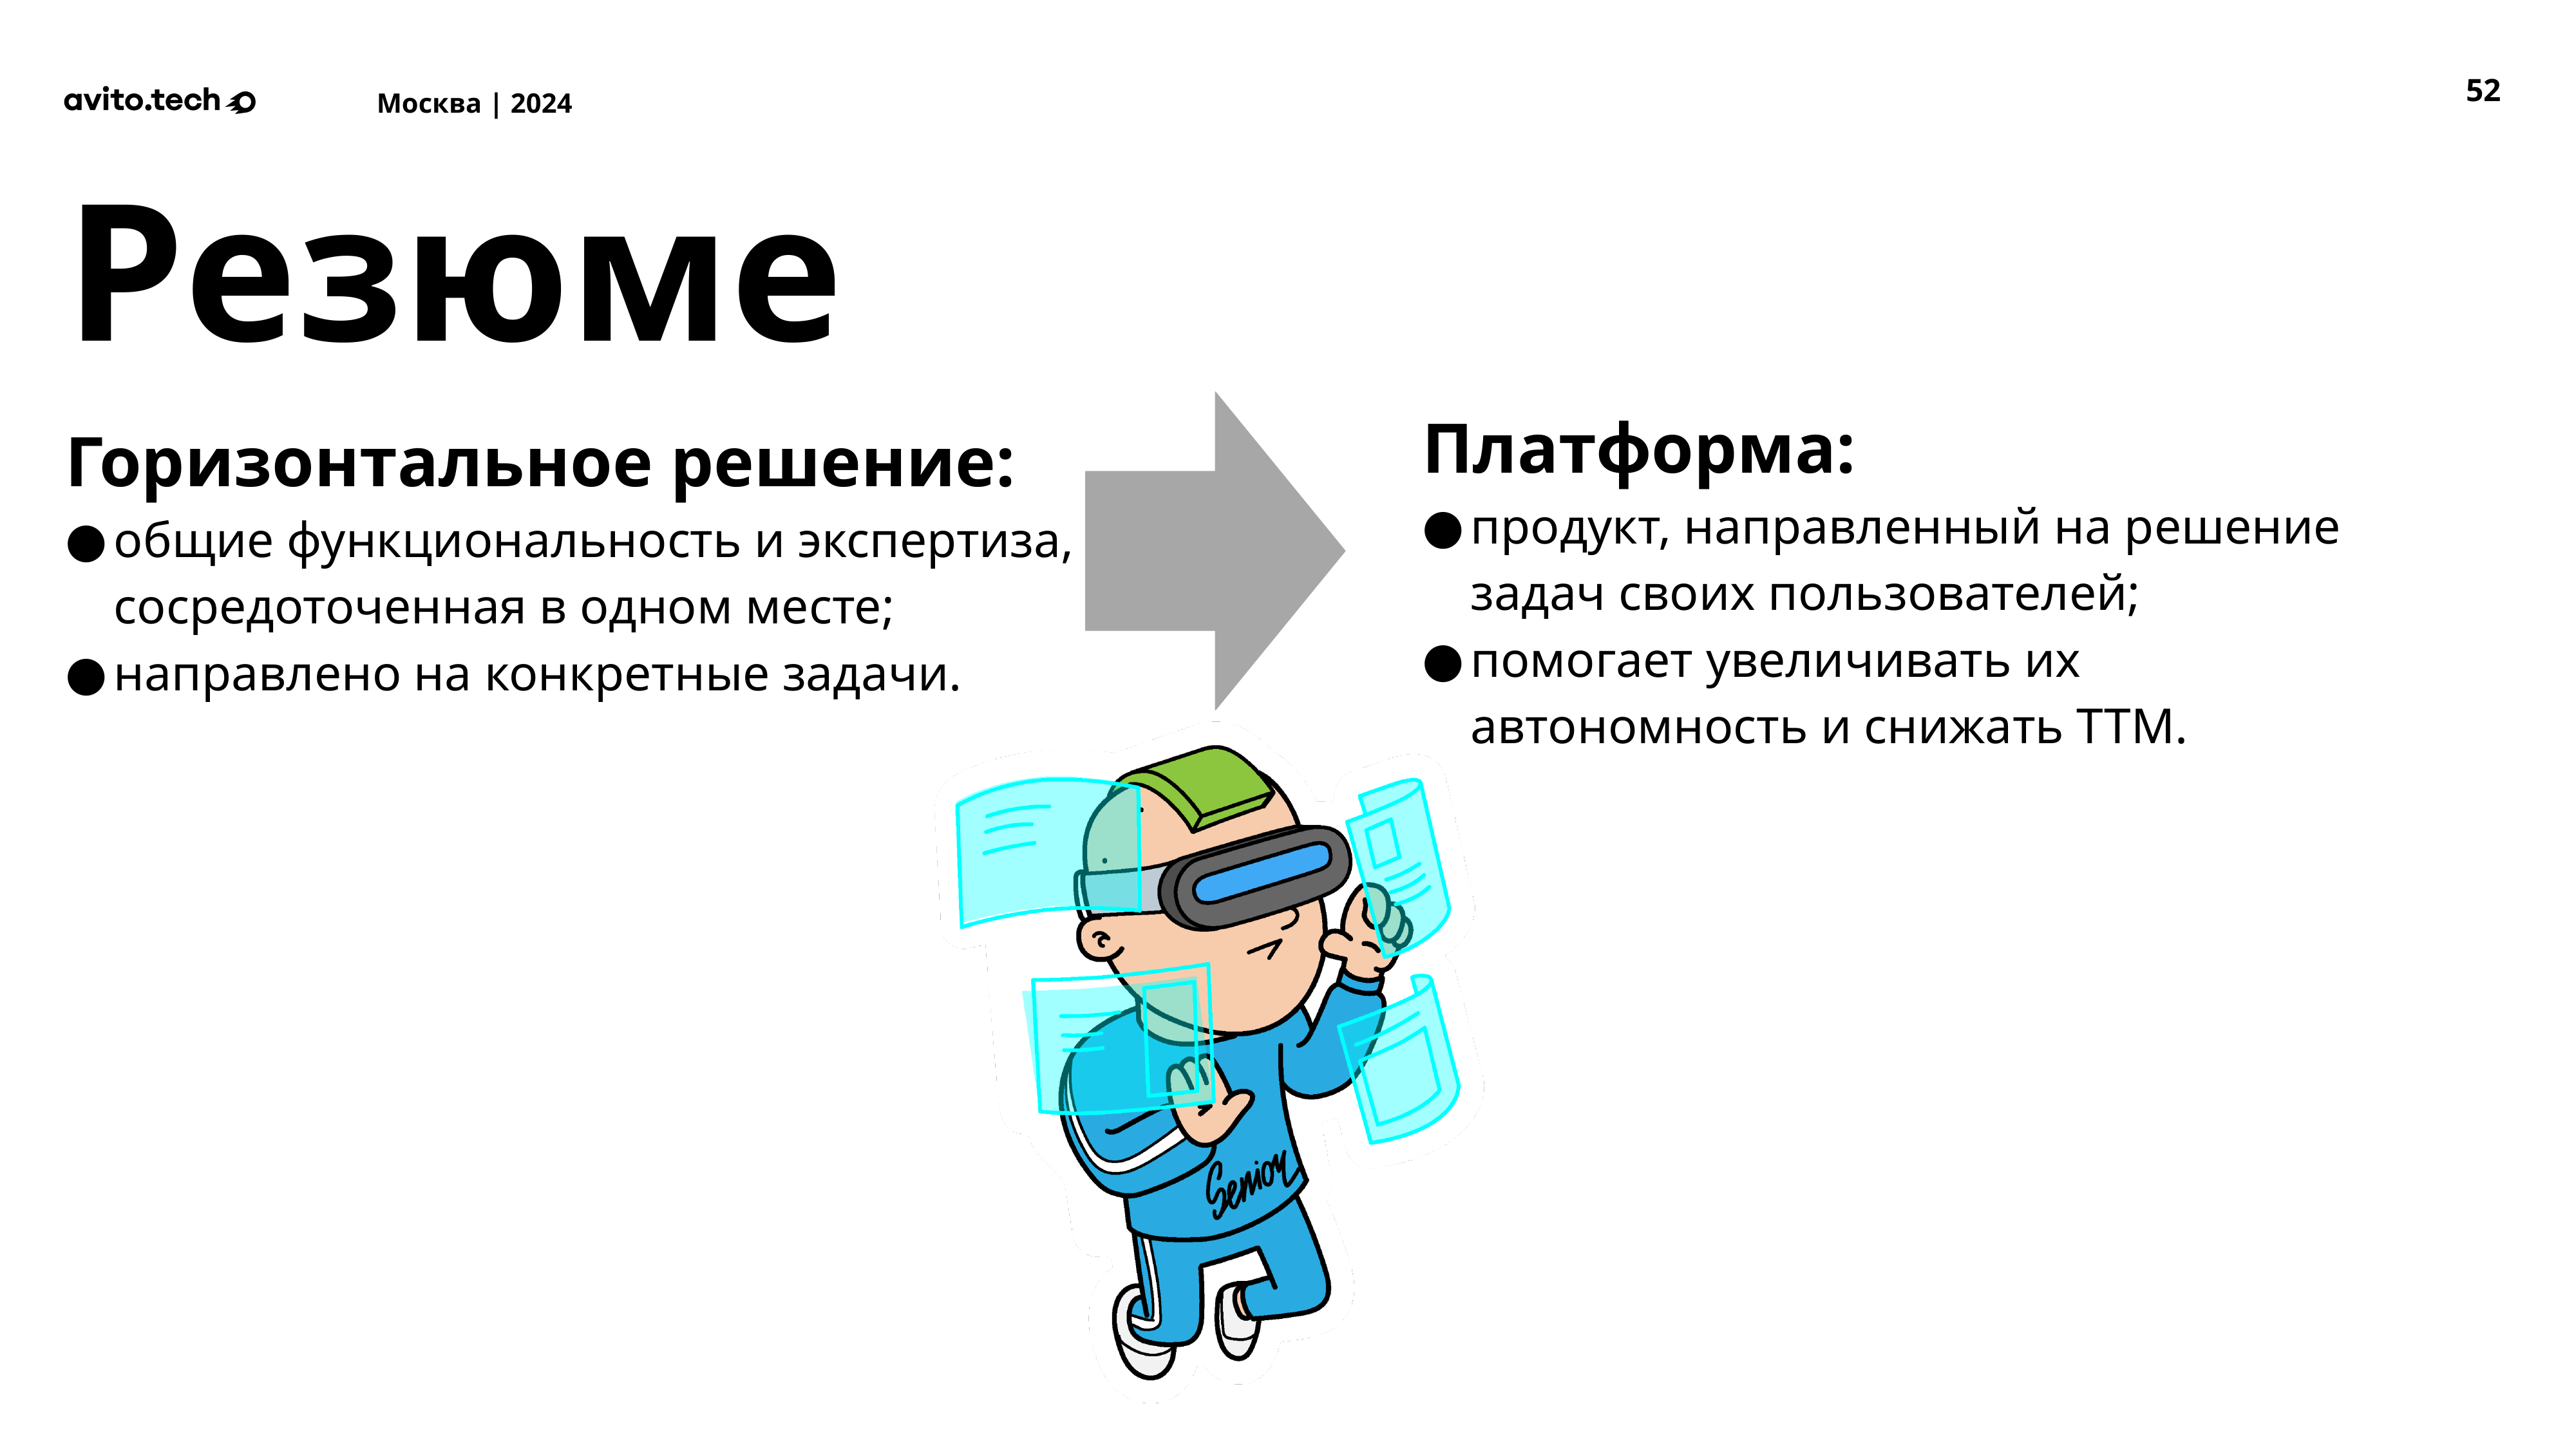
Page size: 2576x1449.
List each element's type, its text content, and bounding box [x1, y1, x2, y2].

picture [61, 84, 258, 118]
picture [848, 647, 1650, 1449]
slide_number ‹#› [2418, 0, 2507, 118]
text_box [1085, 392, 1345, 645]
list Резюме [60, 171, 2359, 414]
text_box Горизонтальное решение: общие функциональность и экспертиза, сосредоточенная в одном месте; направлено на конкретные задачи. [55, 396, 1126, 899]
text_box Платформа: продукт, направленный на решение задач своих пользователей; помогает увеличивать их автономность и снижать TTM. [1412, 383, 2438, 763]
